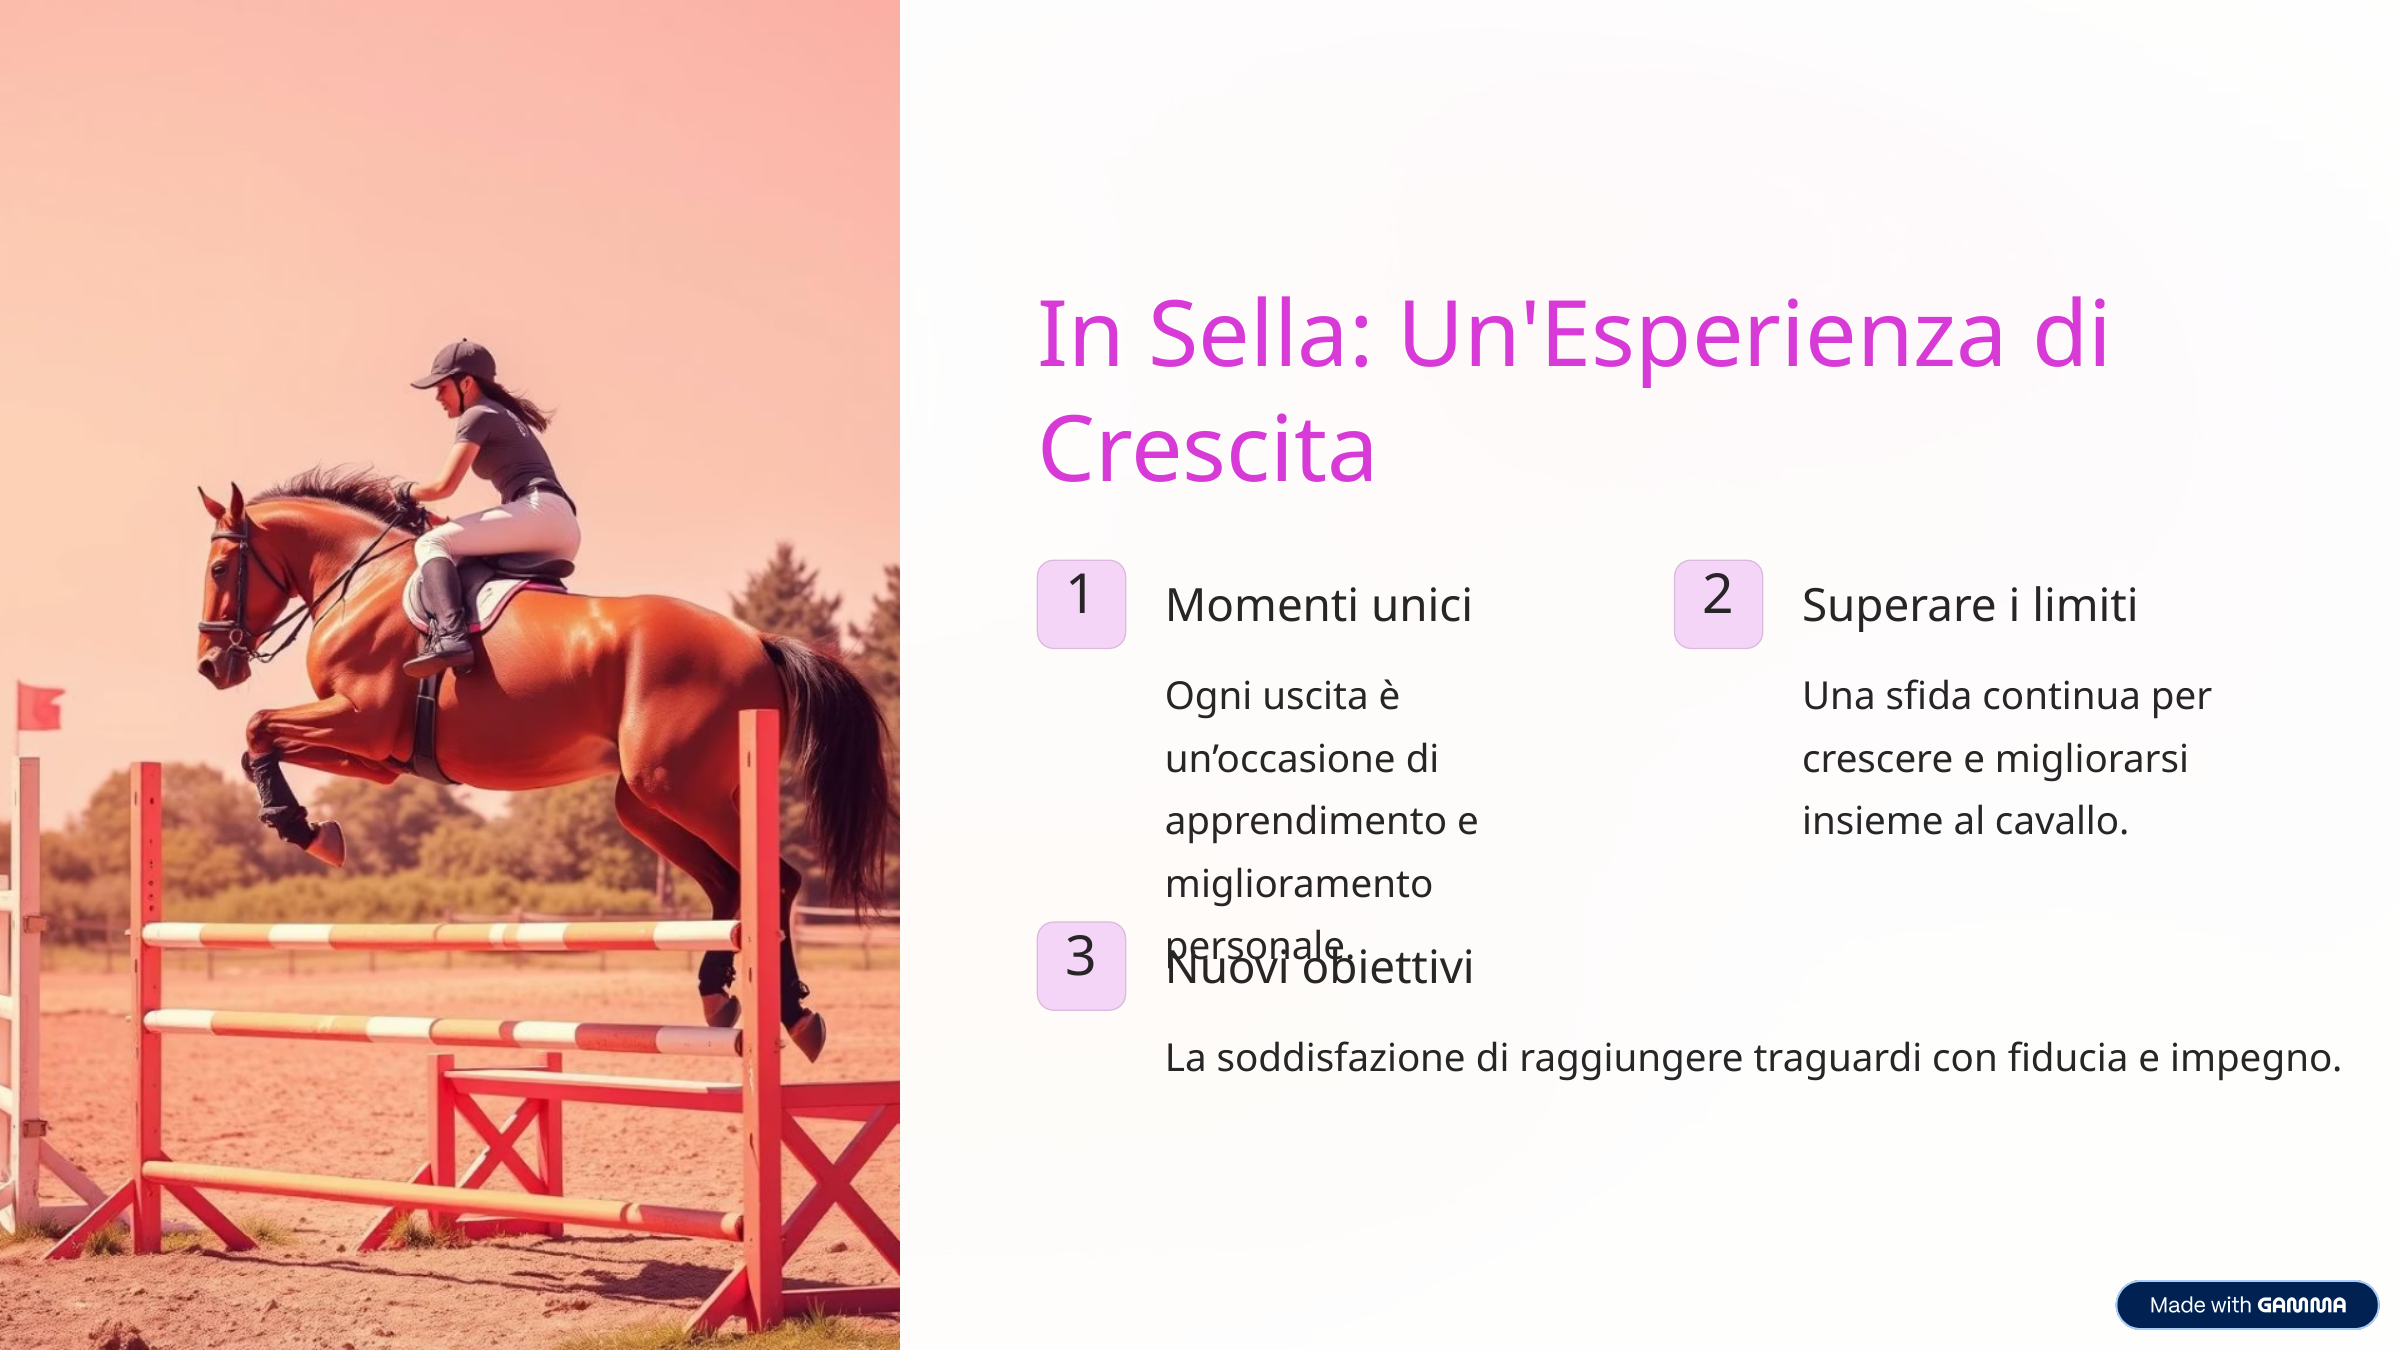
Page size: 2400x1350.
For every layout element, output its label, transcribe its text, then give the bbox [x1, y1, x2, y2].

text_box [1674, 560, 1763, 649]
text_box Una sfida continua per crescere e migliorarsi insieme al cavallo. [1802, 654, 2263, 844]
text_box Ogni uscita è un’occasione di apprendimento e miglioramento personale. [1165, 654, 1626, 844]
text_box La soddisfazione di raggiungere traguardi con fiducia e impegno. [1165, 1016, 2263, 1080]
text_box Nuovi obiettivi [1165, 935, 1627, 994]
text_box [1037, 560, 1126, 649]
picture [0, 0, 900, 1350]
text_box 3 [1053, 931, 1110, 1001]
text_box 2 [1690, 569, 1747, 639]
text_box Superare i limiti [1802, 573, 2263, 632]
text_box [1037, 921, 1126, 1011]
picture [2106, 1271, 2389, 1339]
text_box 1 [1053, 569, 1110, 639]
text_box Momenti unici [1165, 573, 1626, 632]
text_box In Sella: Un'Esperienza di Crescita [1037, 270, 2263, 502]
